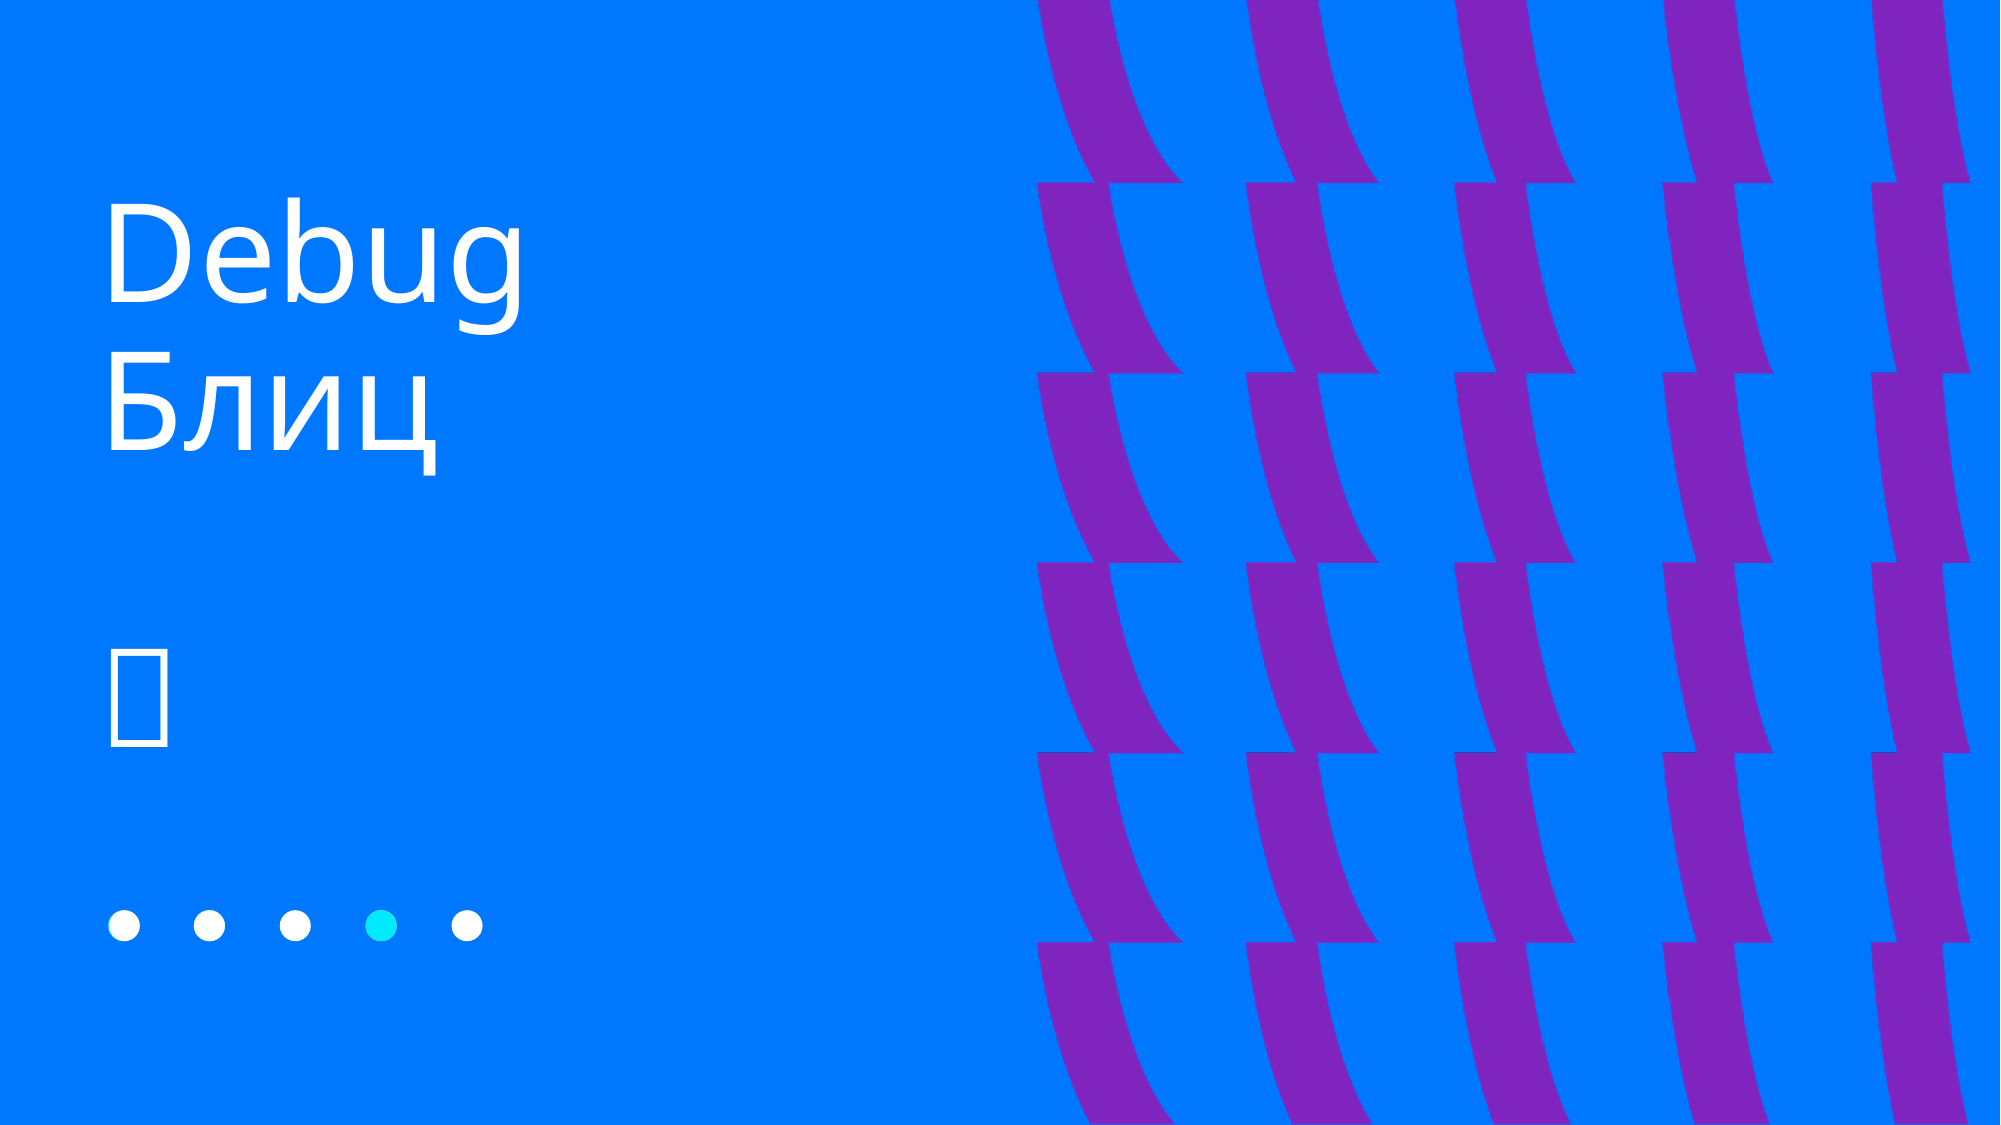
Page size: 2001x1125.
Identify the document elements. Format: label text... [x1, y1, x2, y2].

picture [999, 0, 2000, 1125]
text_box [107, 909, 141, 943]
text_box [450, 909, 484, 943]
title Debug Блиц 🎉 [98, 183, 857, 784]
text_box [192, 909, 226, 943]
text_box [278, 909, 312, 943]
text_box [364, 909, 398, 943]
